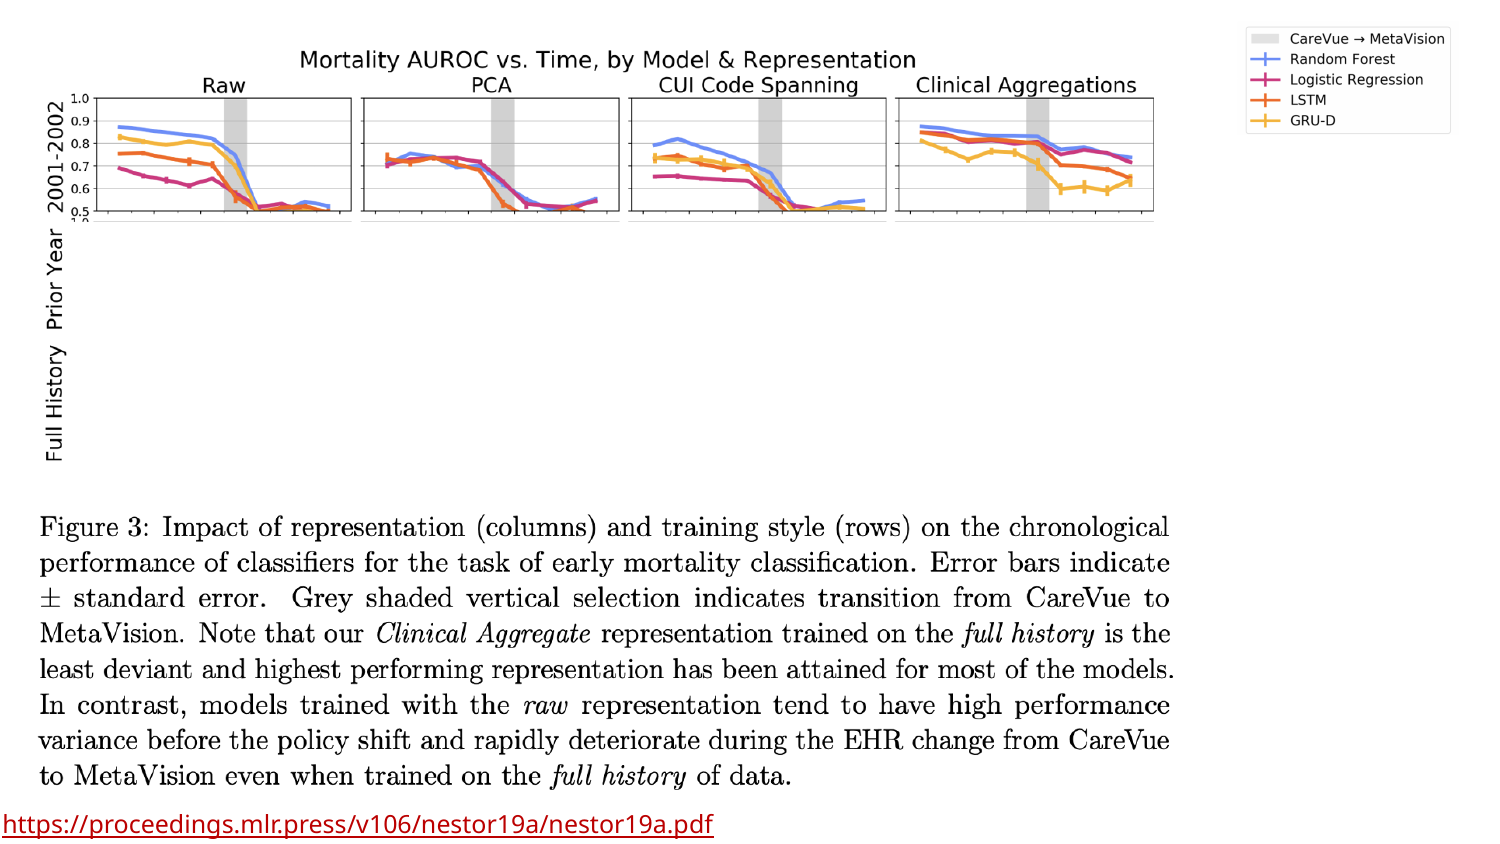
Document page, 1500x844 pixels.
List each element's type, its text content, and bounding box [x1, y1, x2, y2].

picture [11, 46, 1199, 791]
text_box https://proceedings.mlr.press/v106/nestor19a/nestor19a.pdf [0, 801, 788, 844]
picture [1237, 21, 1459, 136]
